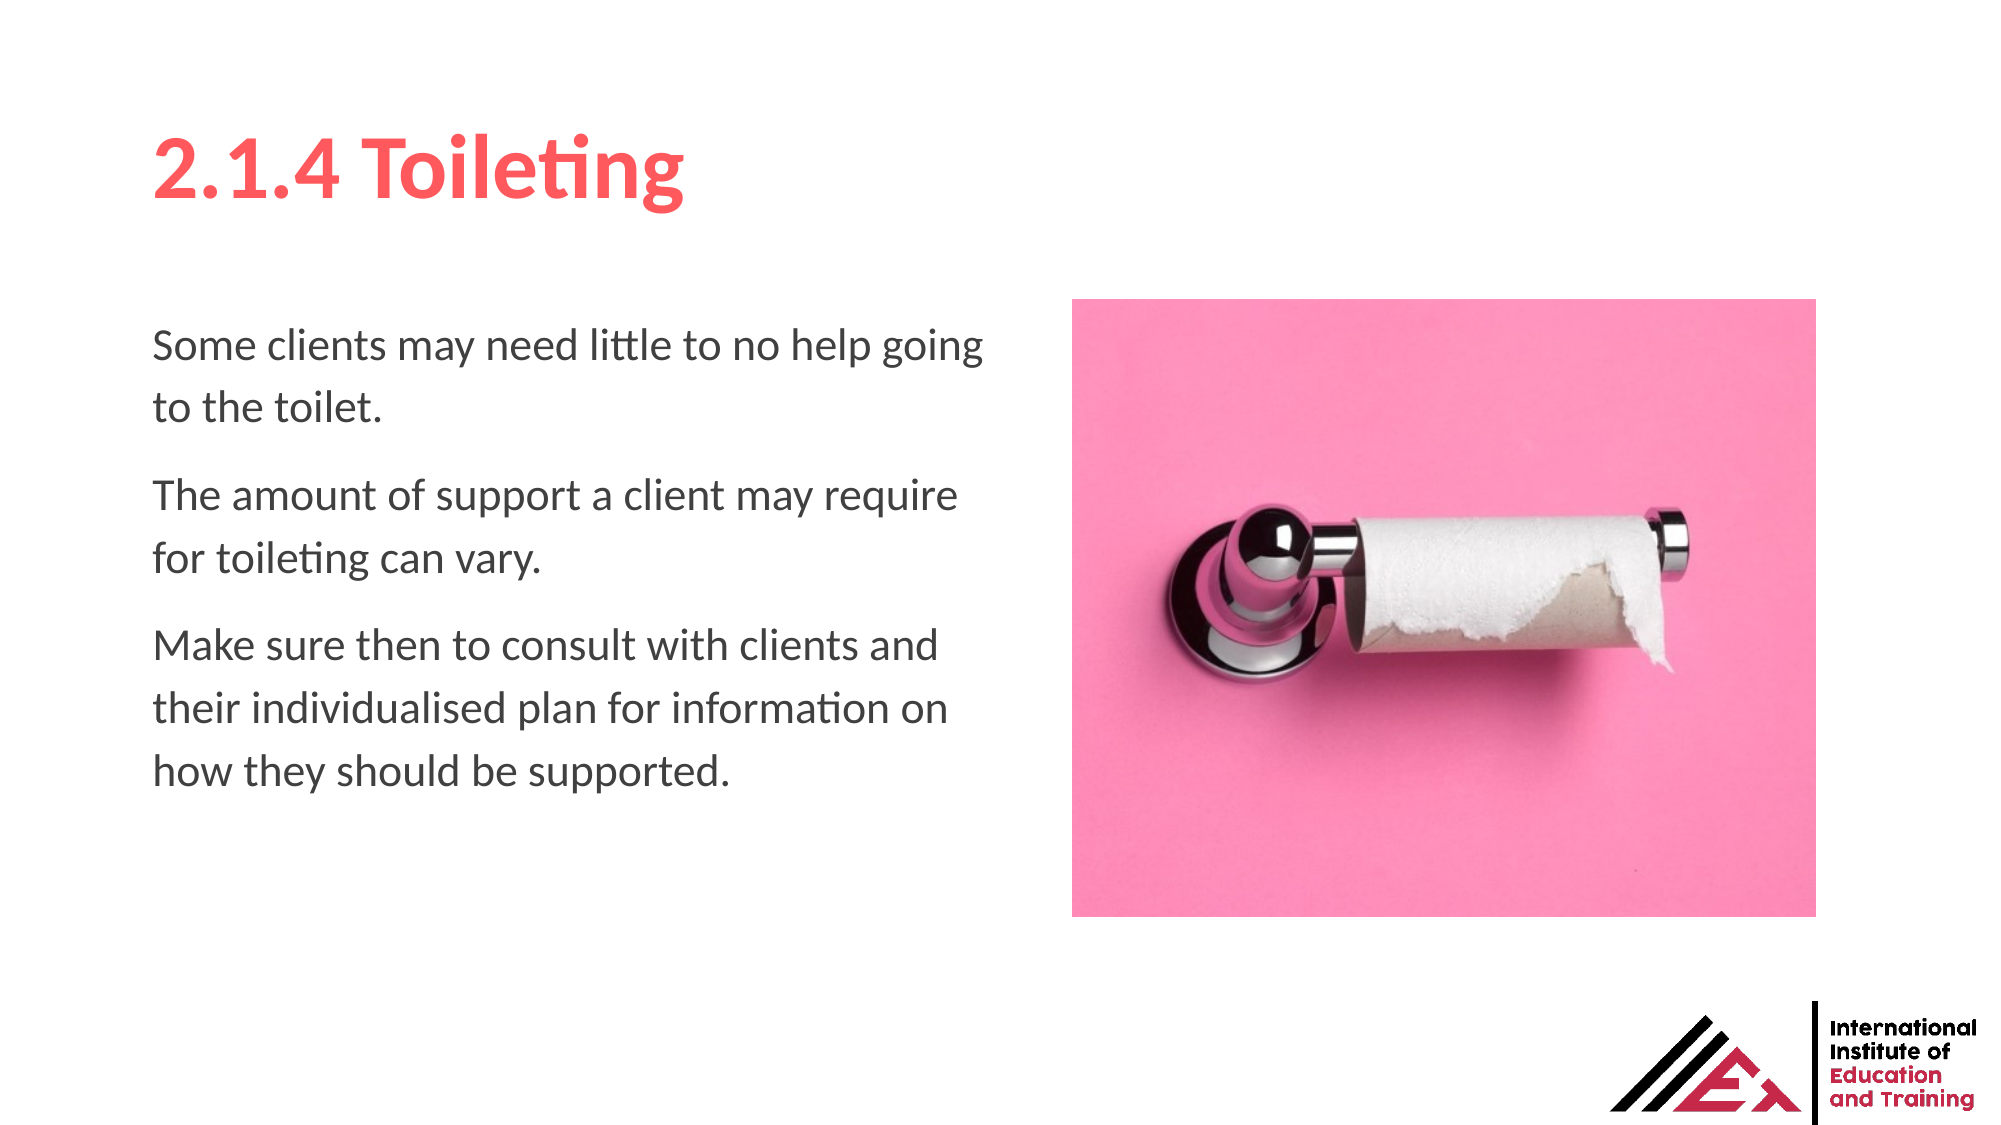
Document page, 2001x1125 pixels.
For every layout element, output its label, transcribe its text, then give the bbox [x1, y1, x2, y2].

picture [1609, 1001, 1976, 1125]
list Some clients may need little to no help going to the toilet. The amount of support a client may require for toileting can vary. Make sure then to consult with clients and their individualised plan for information on how they should be supported. [137, 299, 1000, 1014]
picture [1071, 299, 1816, 917]
title 2.1.4 Toileting [137, 59, 1793, 278]
